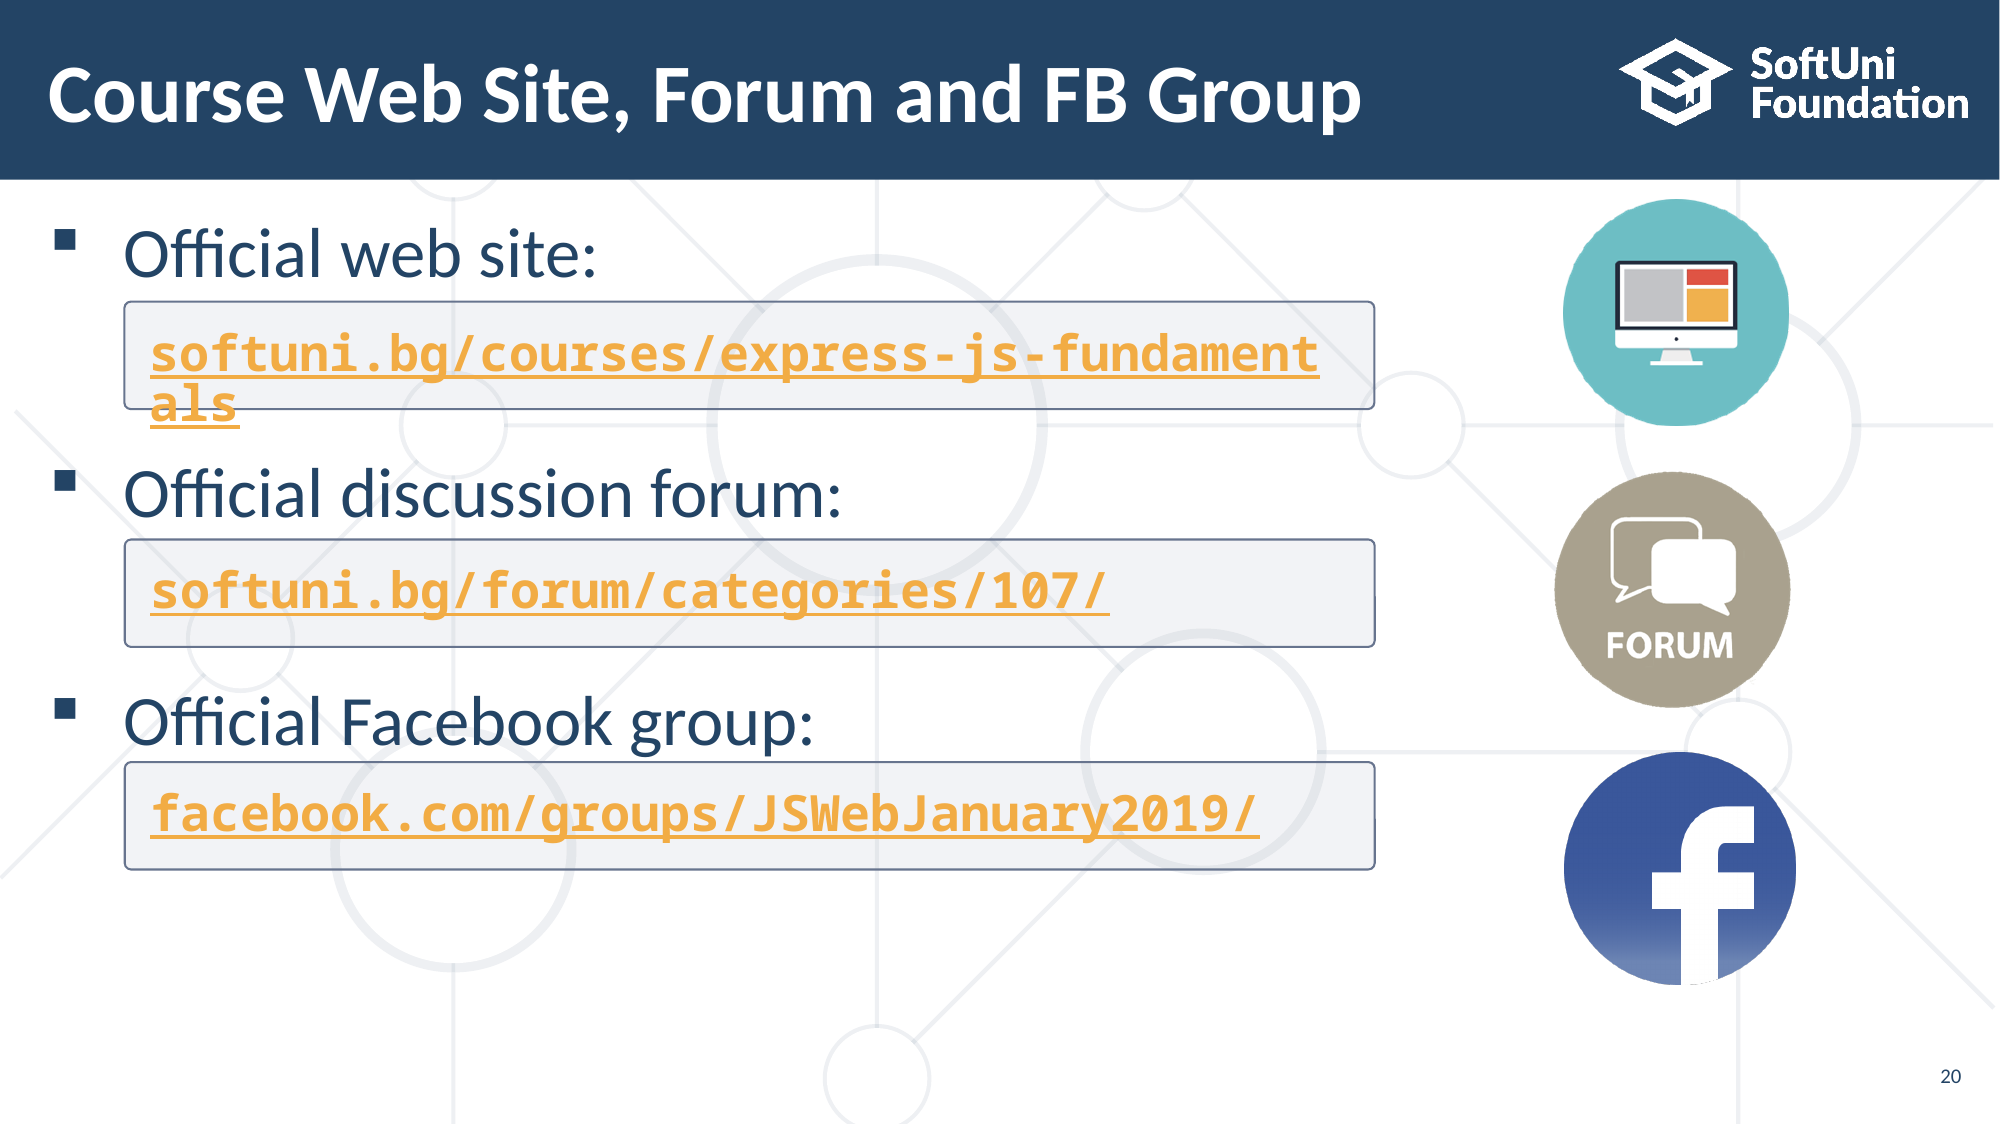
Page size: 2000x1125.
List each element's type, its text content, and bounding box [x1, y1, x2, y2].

picture [1551, 468, 1793, 710]
text_box softuni.bg/courses/express-js-fundamentals [124, 301, 1375, 410]
picture [1563, 199, 1790, 426]
slide_number 20 [1896, 1049, 1968, 1101]
text_box softuni.bg/forum/categories/107/ [124, 539, 1375, 647]
text_box facebook.com/groups/JSWebJanuary2019/ [124, 762, 1375, 870]
title Course Web Site, Forum and FB Group [31, 16, 1591, 162]
picture [1618, 38, 1968, 126]
picture [1563, 752, 1797, 985]
list Official web site: Official discussion forum: Official Facebook group: [31, 196, 1970, 1050]
